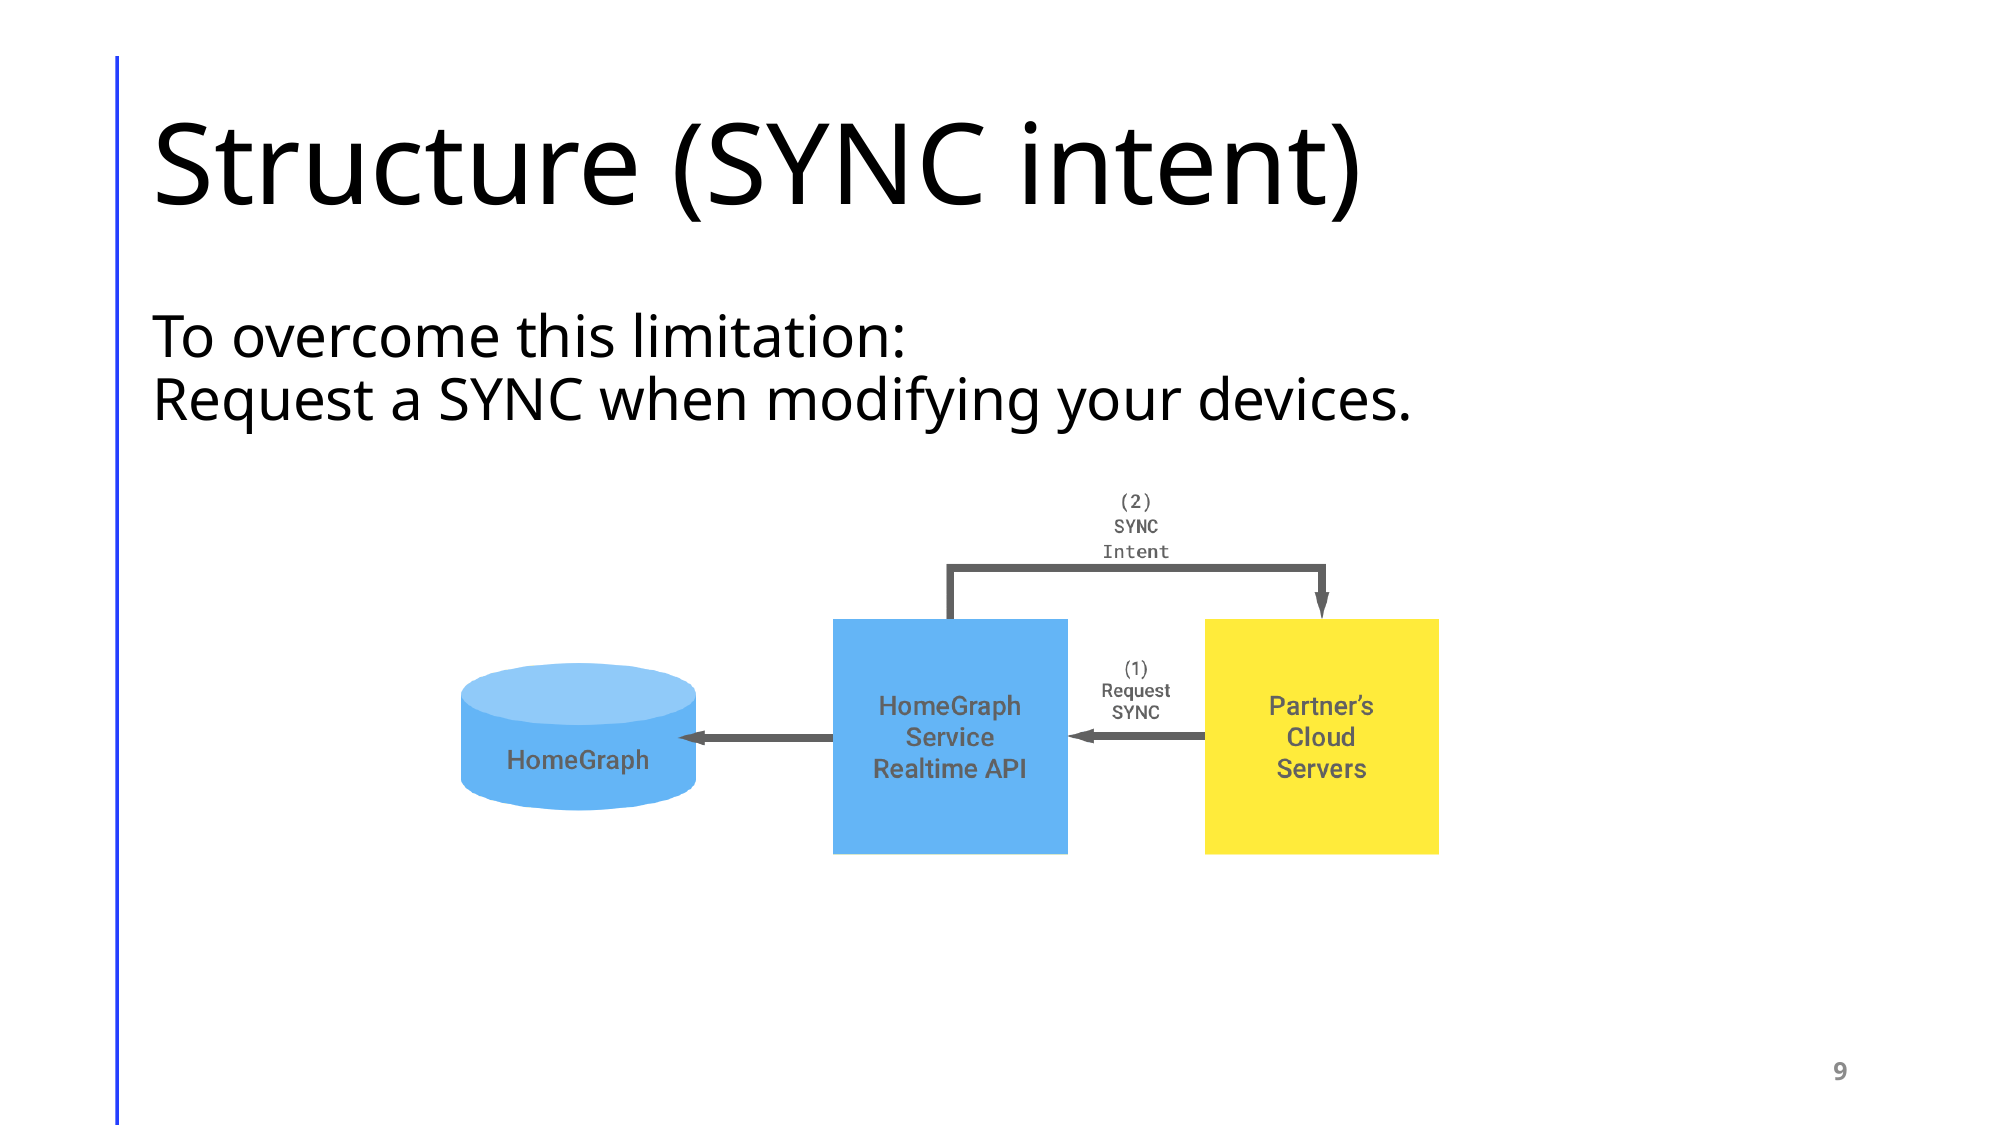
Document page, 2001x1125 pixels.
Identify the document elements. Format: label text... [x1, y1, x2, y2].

list To overcome this limitation: Request a SYNC when modifying your devices. [137, 299, 1863, 1125]
picture [461, 487, 1439, 855]
title Structure (SYNC intent) [137, 59, 1863, 278]
